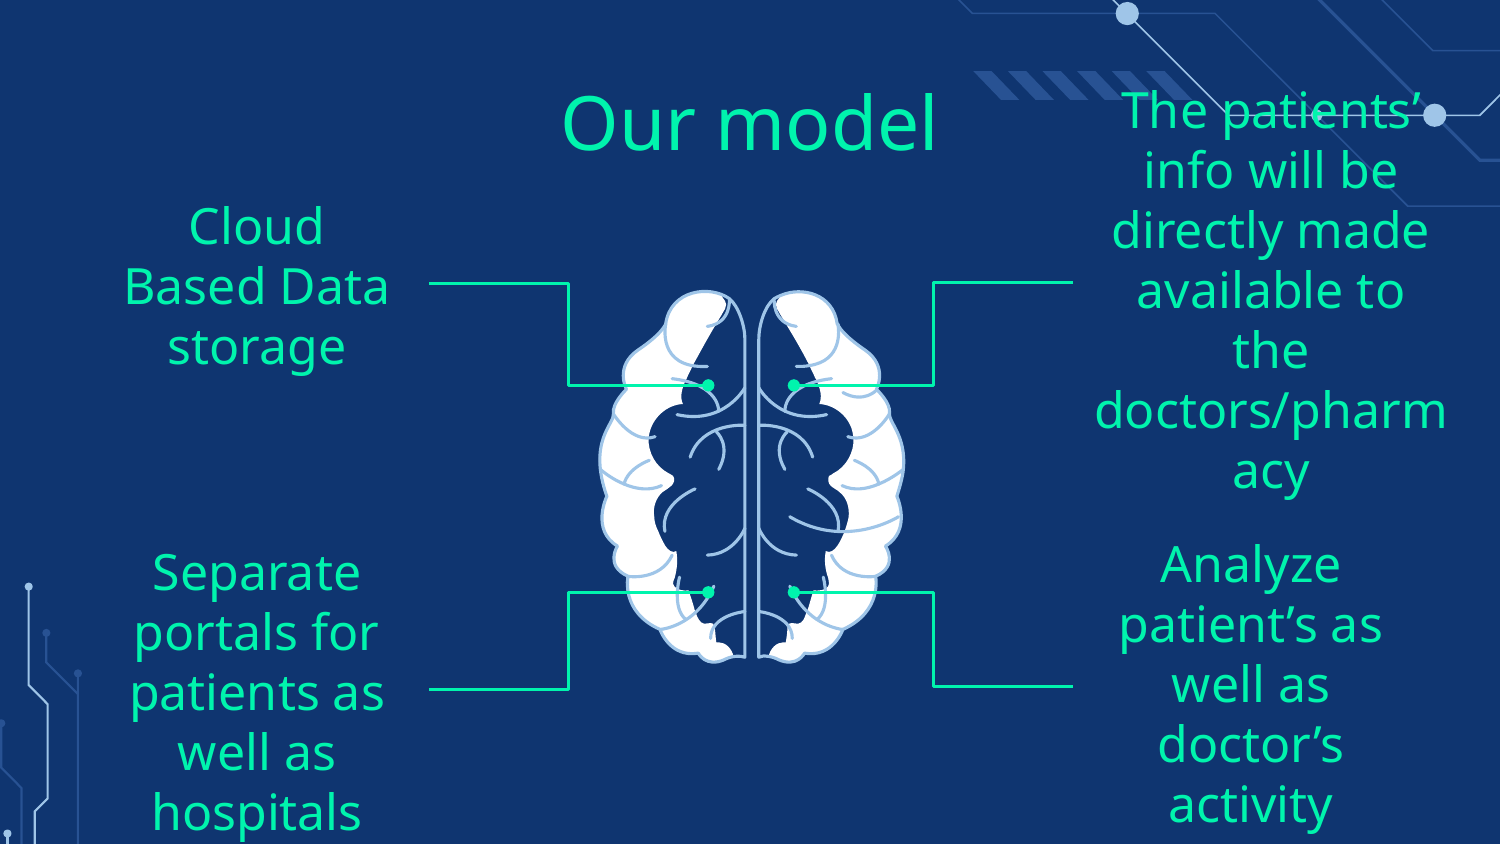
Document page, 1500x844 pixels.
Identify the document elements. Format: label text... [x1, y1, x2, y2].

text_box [428, 283, 709, 386]
text_box Cloud Based Data storage [113, 258, 401, 311]
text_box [428, 592, 709, 691]
title Our model [118, 75, 1382, 156]
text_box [793, 592, 1074, 688]
text_box Separate portals for patients as well as hospitals [113, 609, 401, 772]
text_box The patients’ info will be directly made available to the doctors/pharmacy [1094, 203, 1448, 375]
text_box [793, 281, 1074, 386]
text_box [587, 284, 913, 669]
text_box Analyze patient’s as well as doctor’s activity [1094, 554, 1409, 810]
